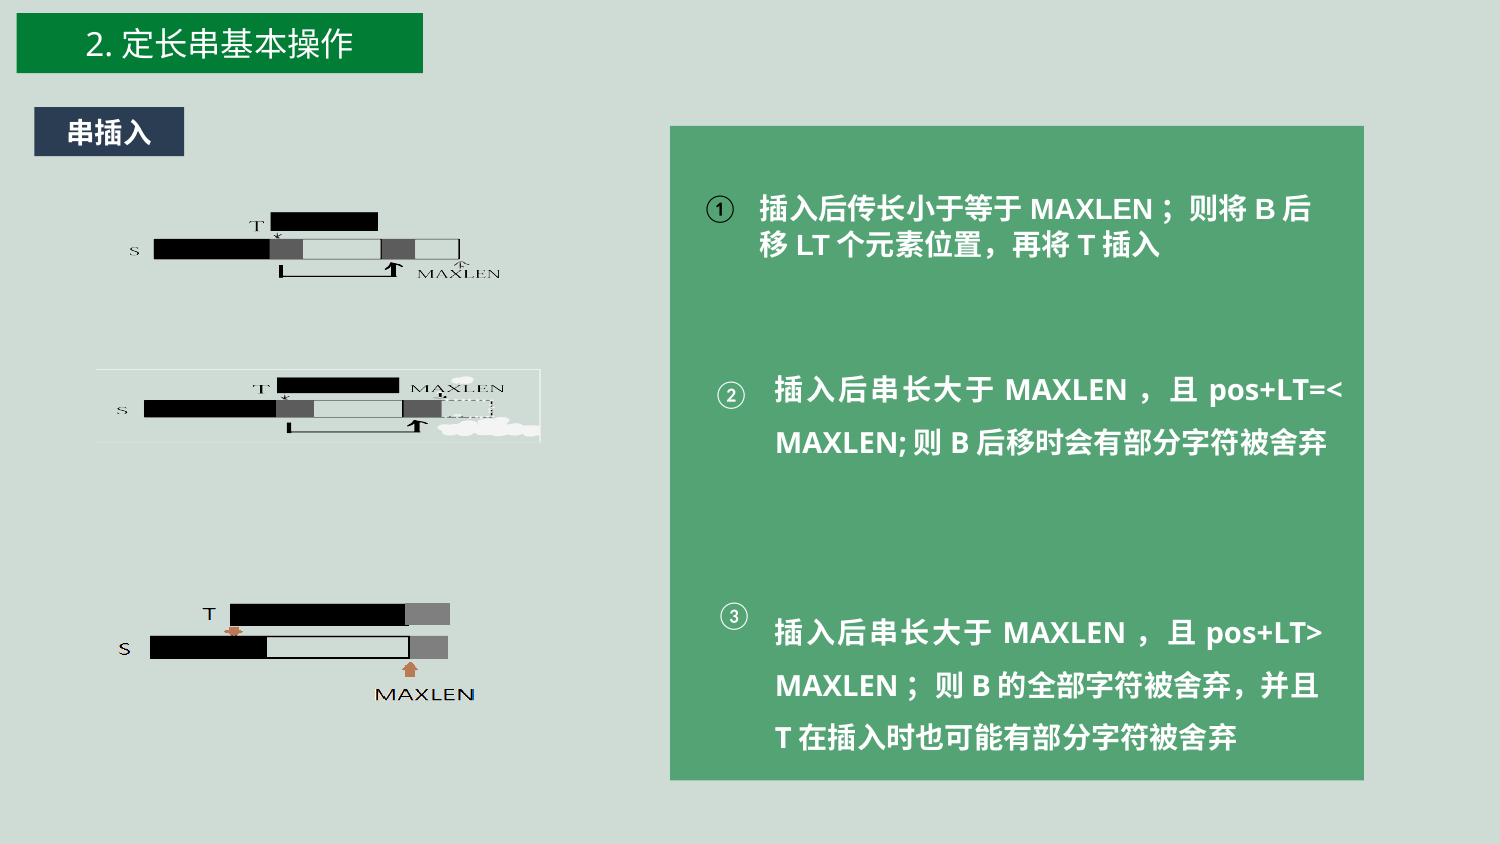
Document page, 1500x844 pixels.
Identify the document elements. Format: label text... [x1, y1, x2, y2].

picture [58, 114, 541, 716]
text_box 2.定长串基本操作 [16, 13, 423, 74]
text_box 串插入 [33, 106, 185, 157]
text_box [670, 125, 1364, 781]
